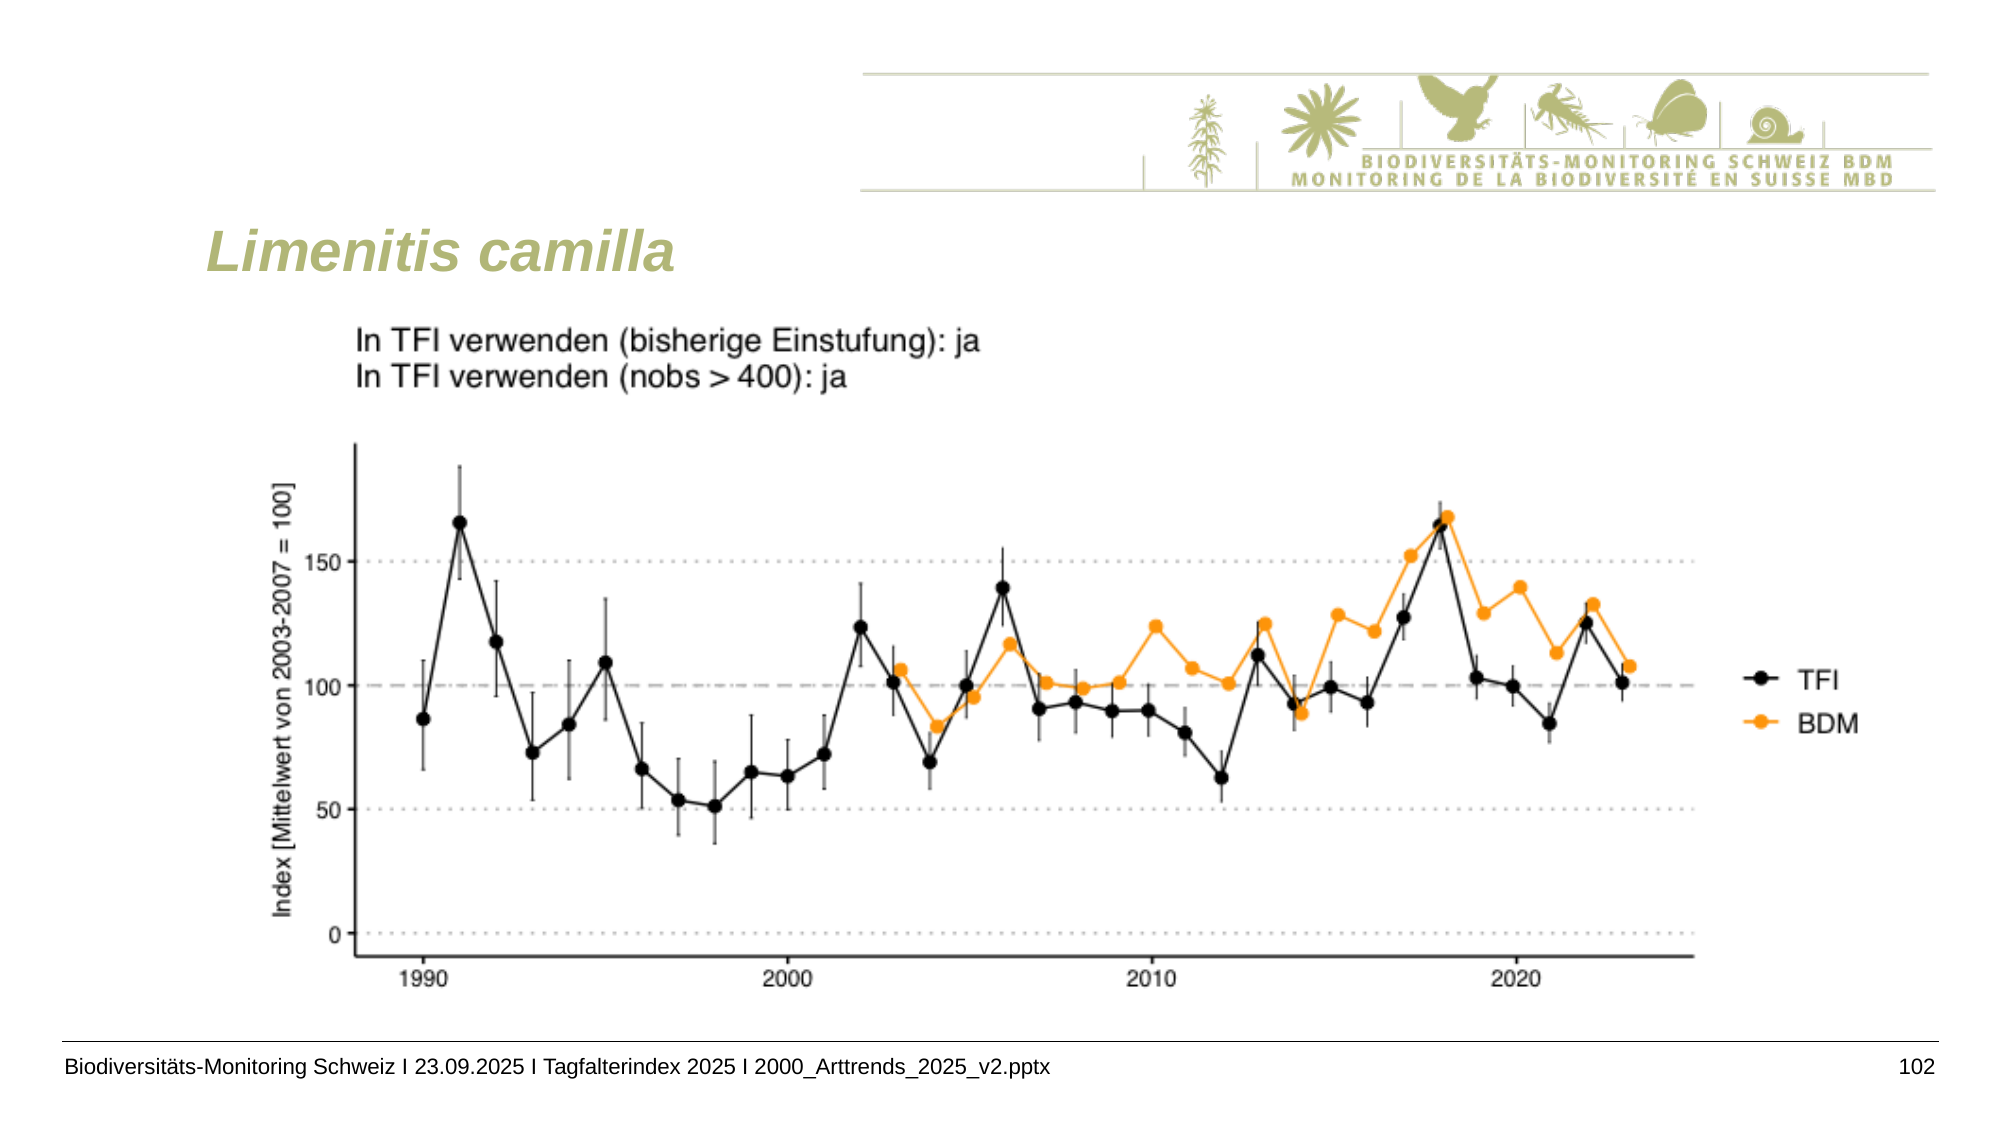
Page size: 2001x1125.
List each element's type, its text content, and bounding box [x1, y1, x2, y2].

footer Biodiversitäts-Monitoring Schweiz I 23.09.2025 I Tagfalterindex 2025 I 2000_Arttrends_2025_v2.pptx [64, 1052, 1287, 1080]
title Limenitis camilla [206, 213, 1941, 301]
picture [258, 312, 1890, 1038]
